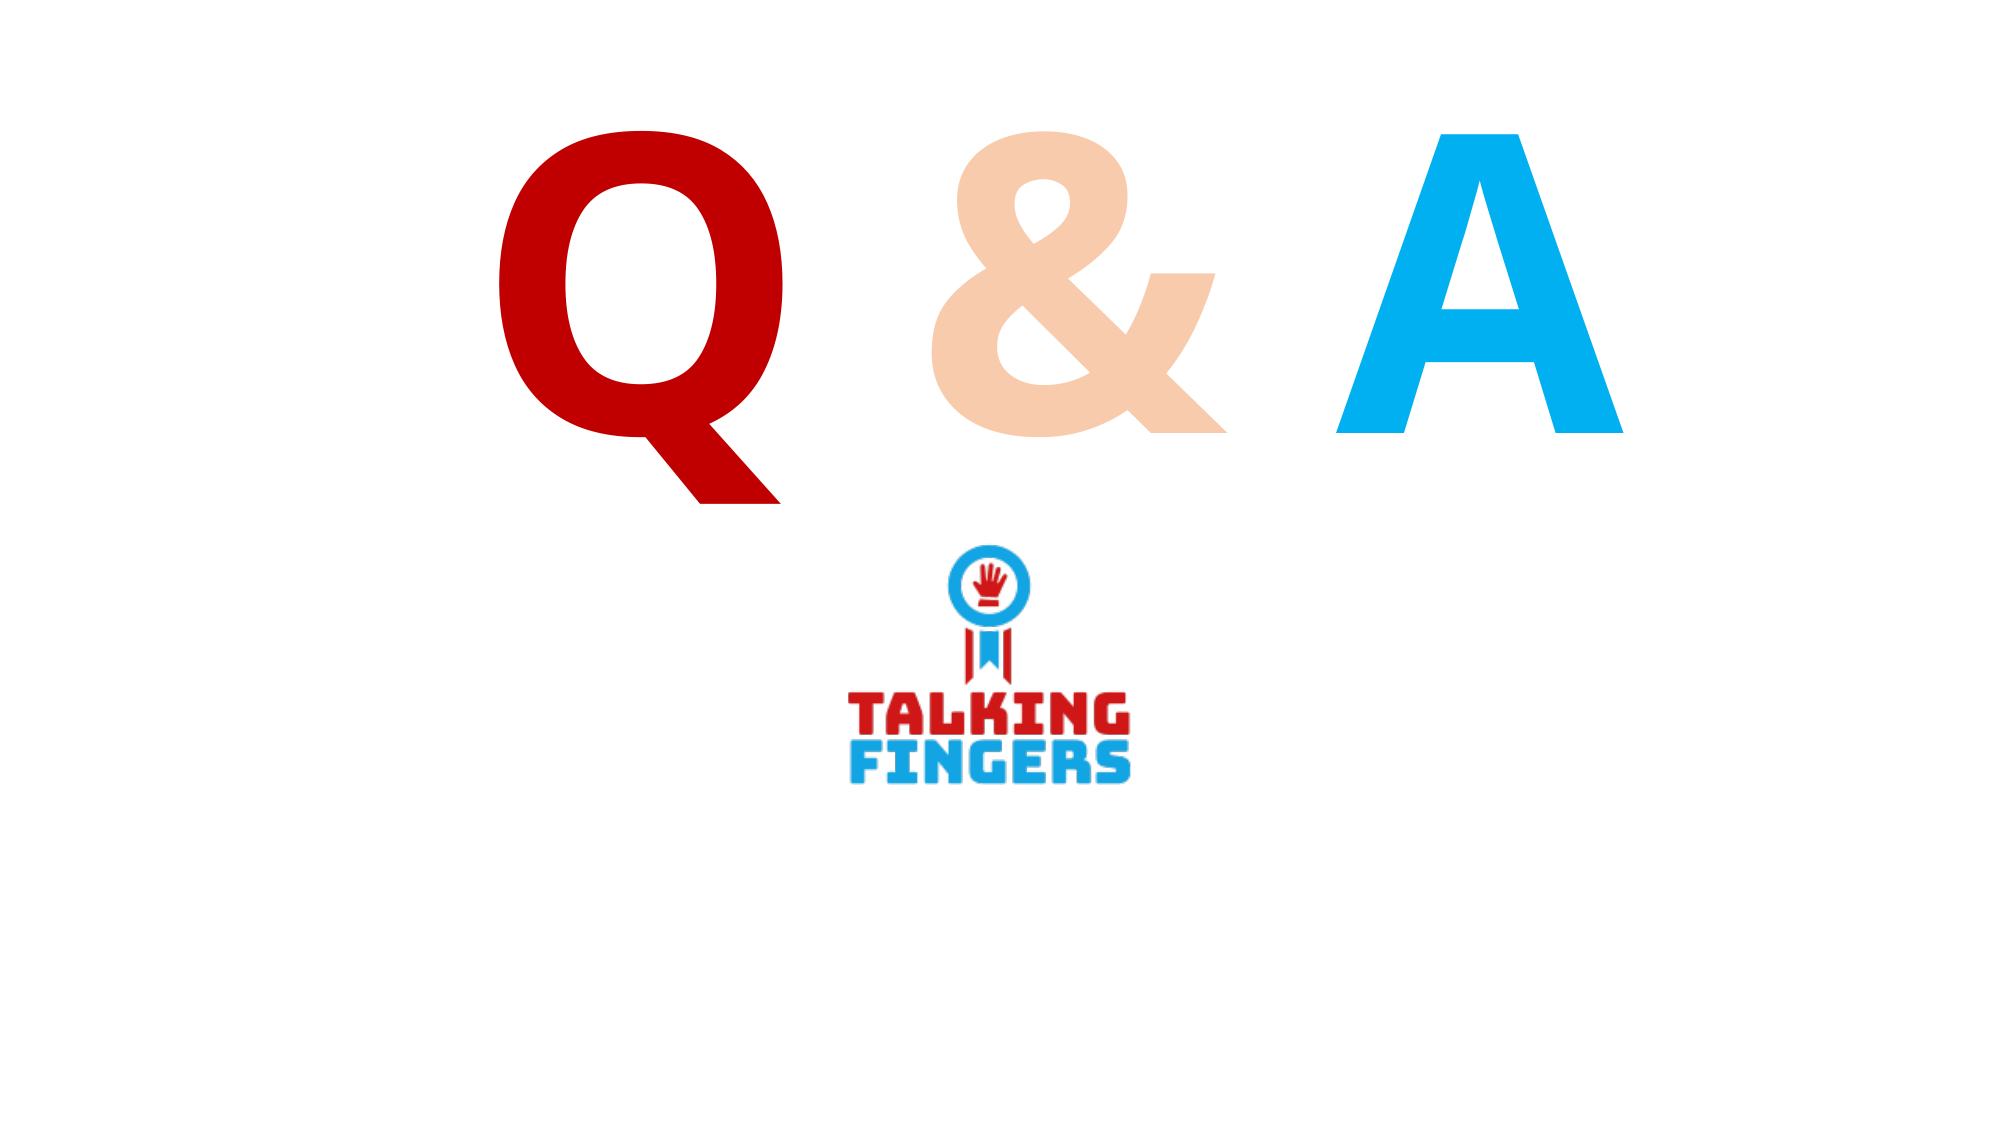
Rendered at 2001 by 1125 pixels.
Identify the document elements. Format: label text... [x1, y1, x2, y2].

title Q & A [460, 205, 2000, 892]
picture [833, 508, 1146, 821]
